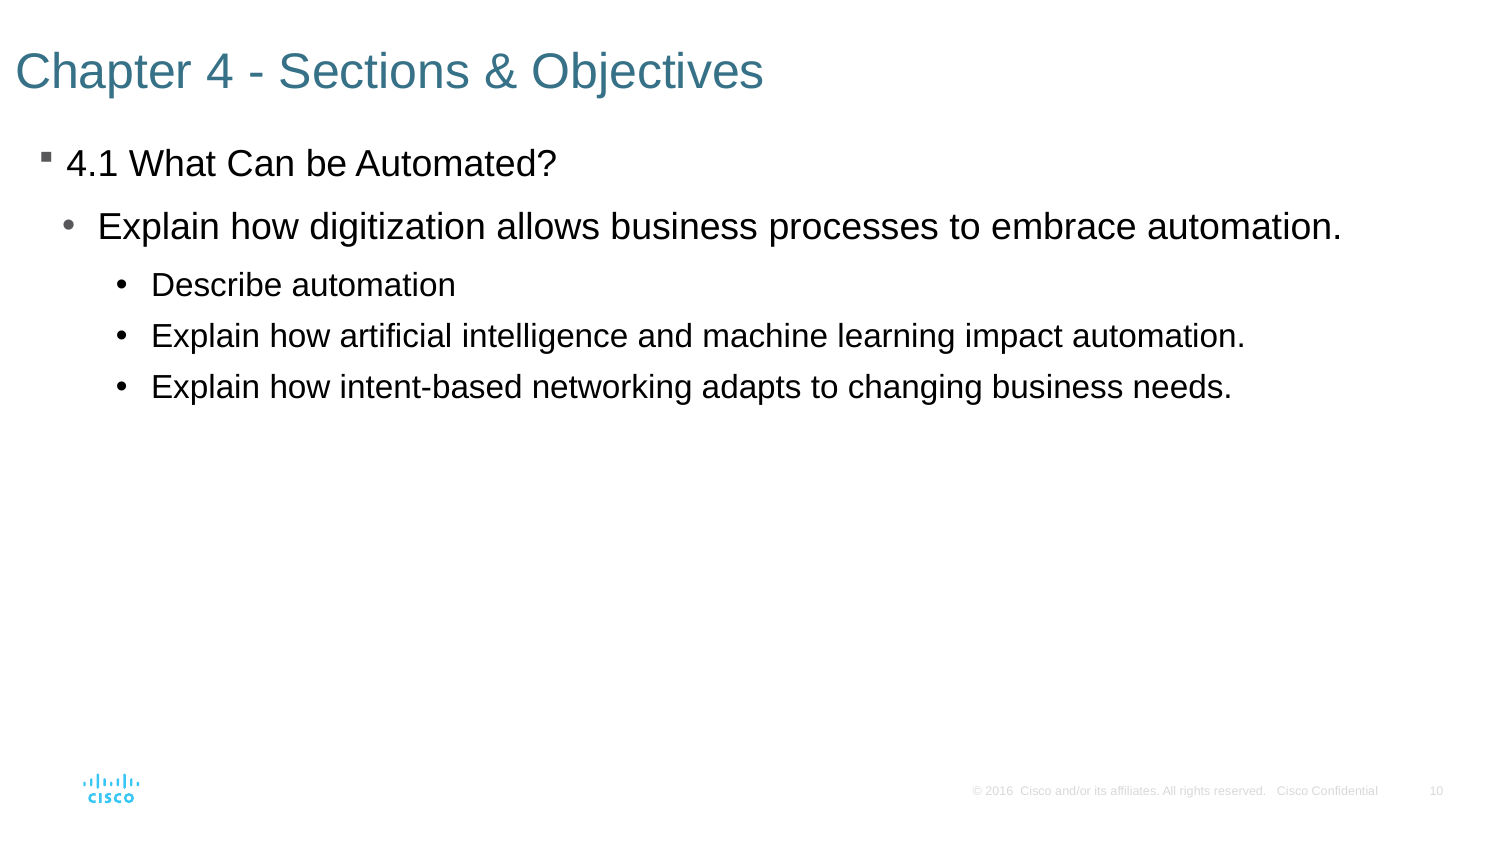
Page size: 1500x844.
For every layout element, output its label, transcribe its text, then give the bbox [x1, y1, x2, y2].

list 4.1 What Can be Automated? Explain how digitization allows business processes to embrace automation. Describe automation Explain how artificial intelligence and machine learning impact automation. Explain how intent-based networking adapts to changing business needs. [23, 131, 1476, 813]
title Chapter 4 - Sections & Objectives [0, 6, 1500, 131]
